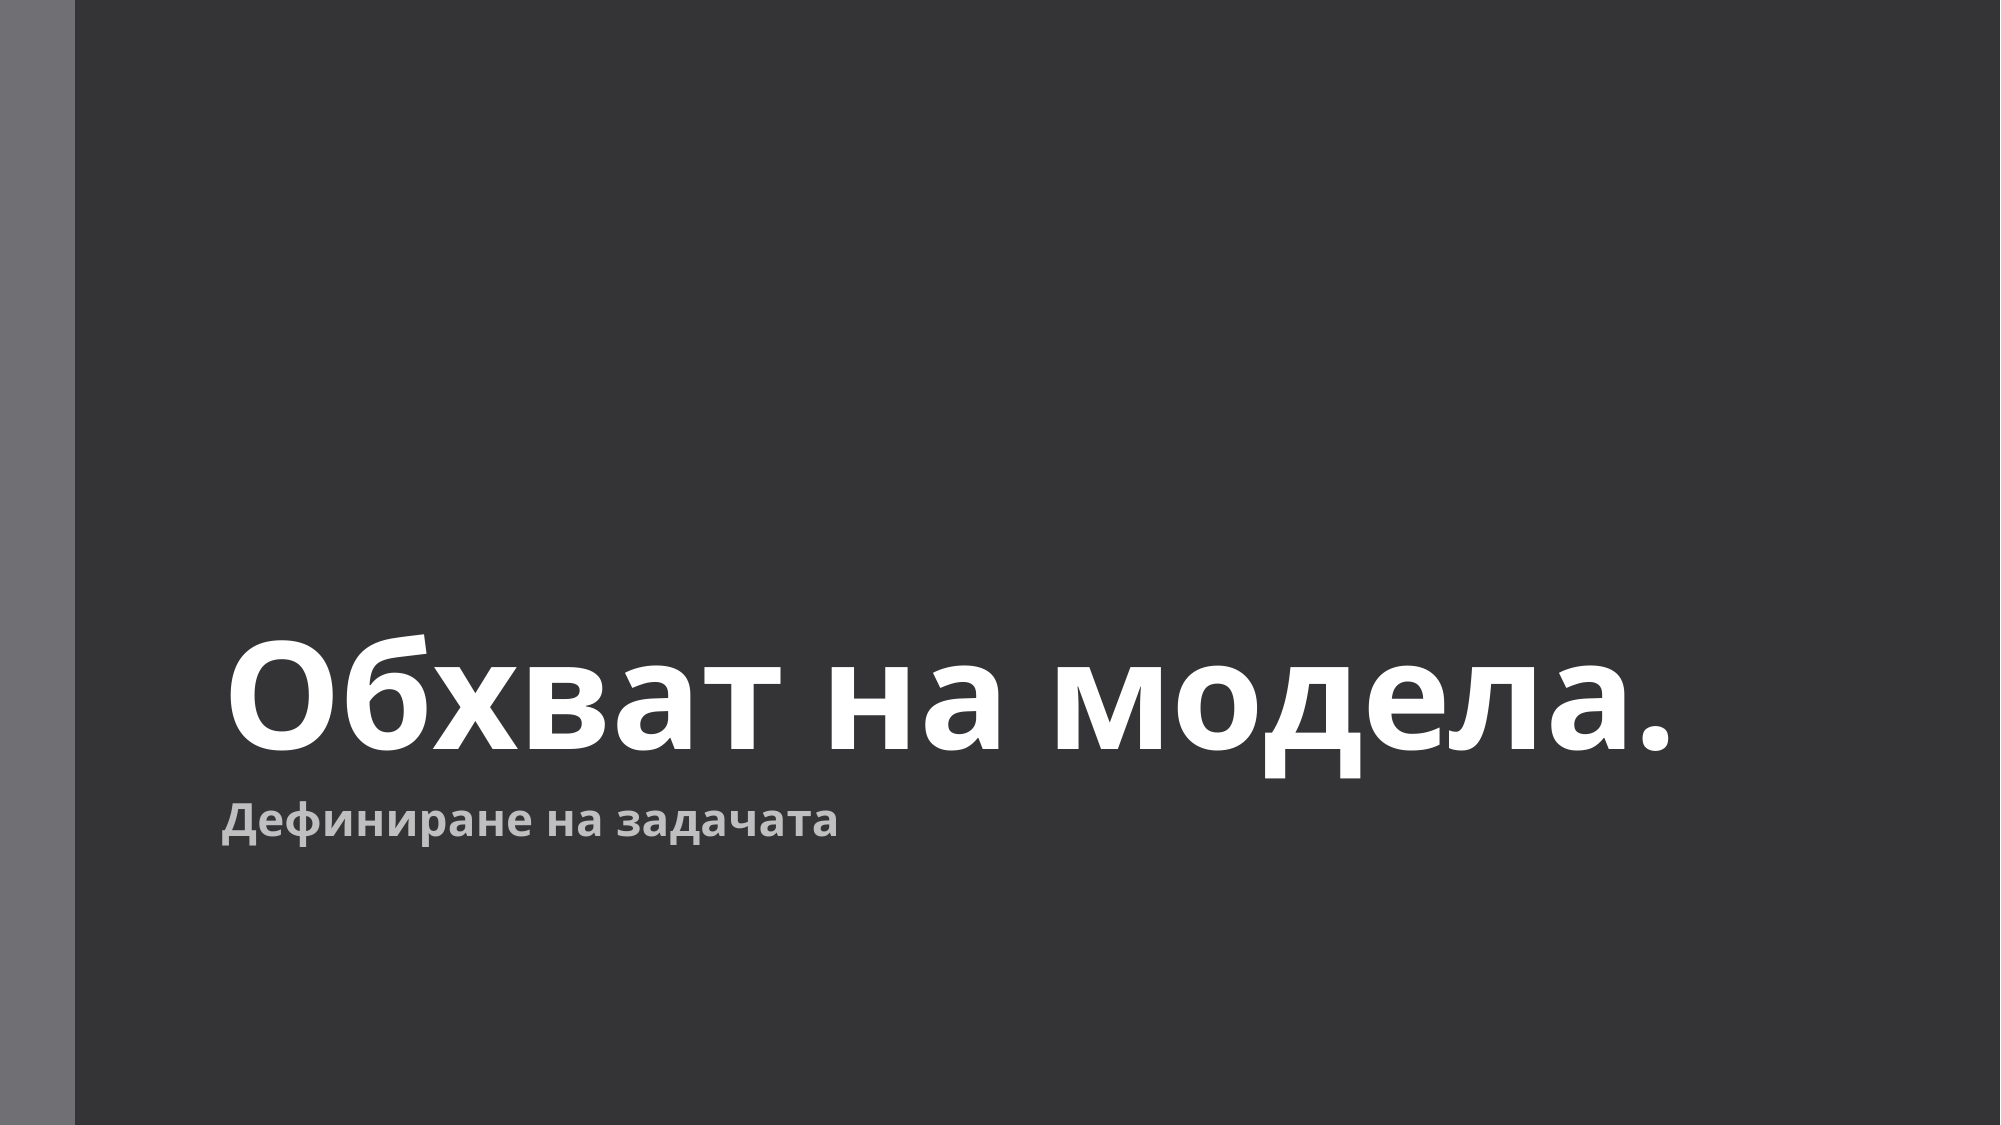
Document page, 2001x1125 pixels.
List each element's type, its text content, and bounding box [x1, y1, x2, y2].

title Обхват на модела. [206, 124, 1752, 787]
subtitle Дефиниране на задачата [206, 787, 1752, 1065]
